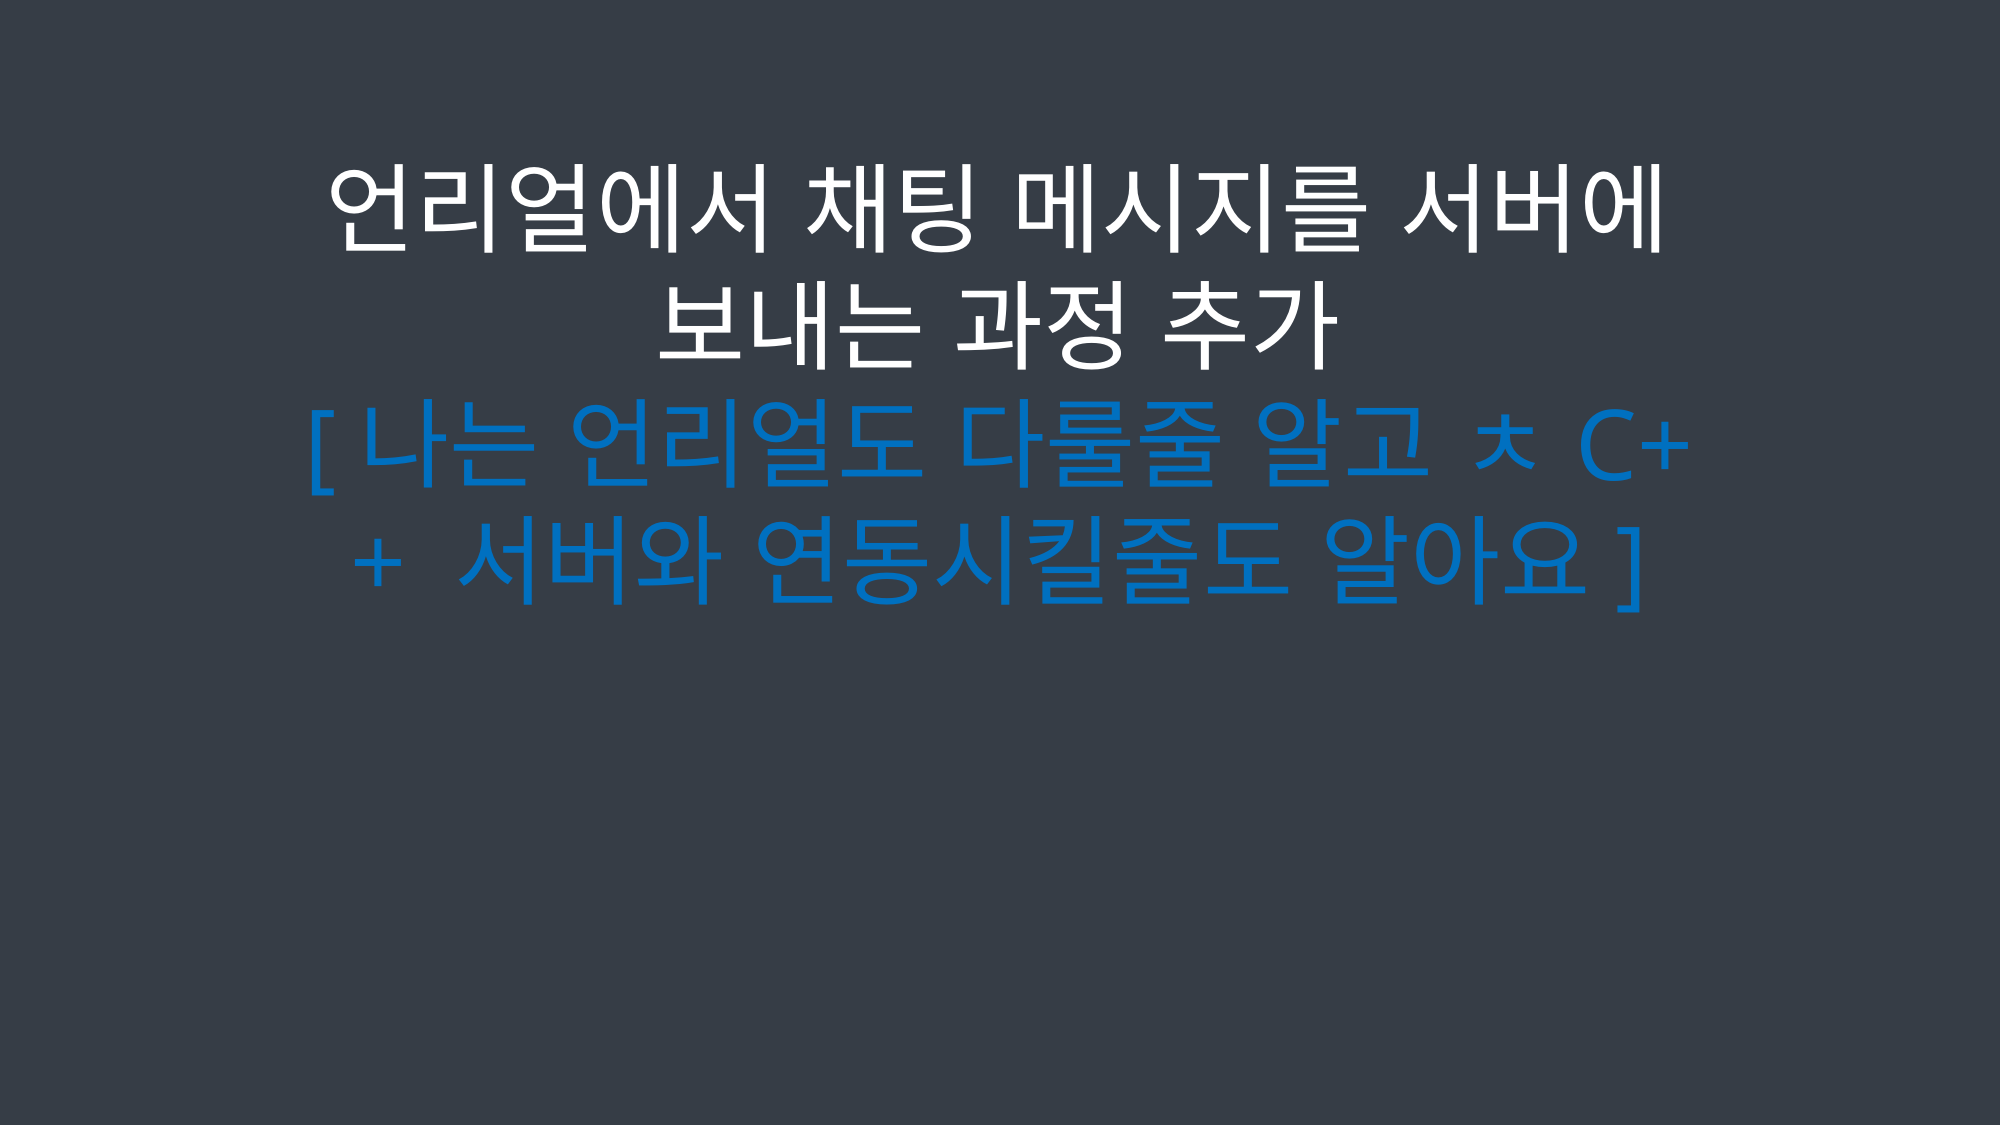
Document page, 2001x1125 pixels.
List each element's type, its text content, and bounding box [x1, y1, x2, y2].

title 언리얼에서 채팅 메시지를 서버에 보내는 과정 추가 [나는 언리얼도 다룰줄 알고 ㅊC++ 서버와 연동시킬줄도 알아요] [287, 99, 1711, 625]
